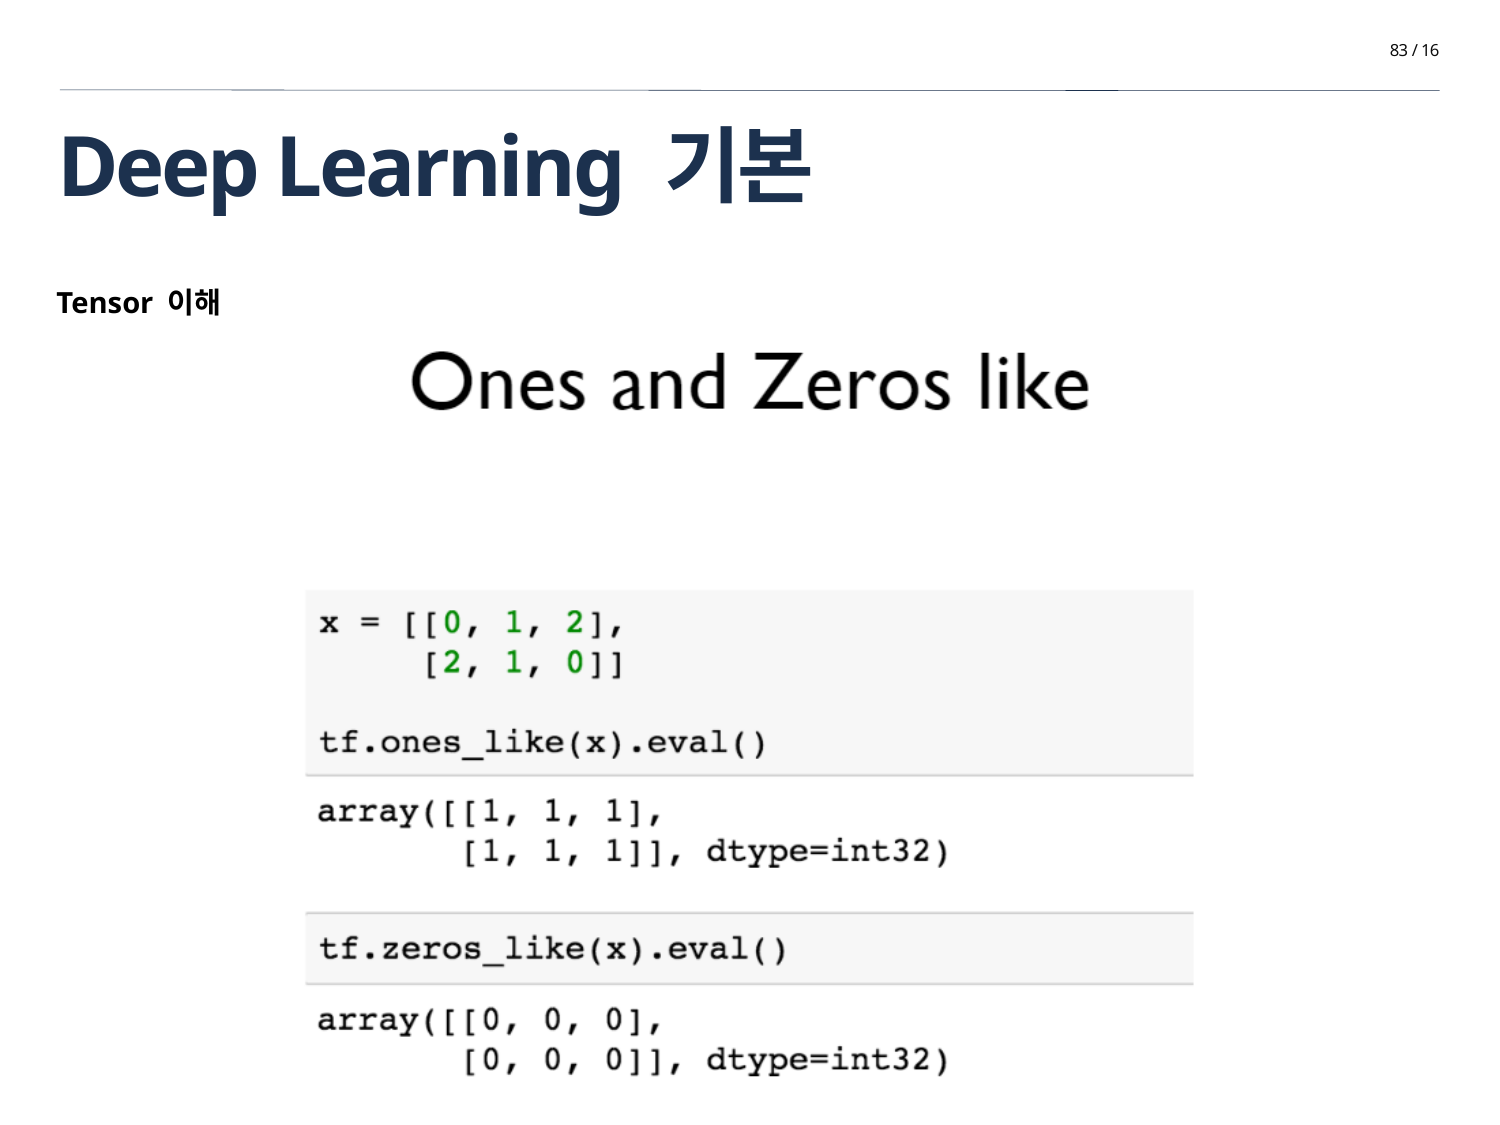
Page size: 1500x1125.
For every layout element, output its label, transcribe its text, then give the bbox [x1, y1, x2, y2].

title Deep Learning 기본 [42, 114, 1191, 212]
text_box Tensor 이해 [41, 276, 1455, 1125]
text_box 83 / 16 [1193, 32, 1455, 70]
picture [278, 338, 1221, 1091]
